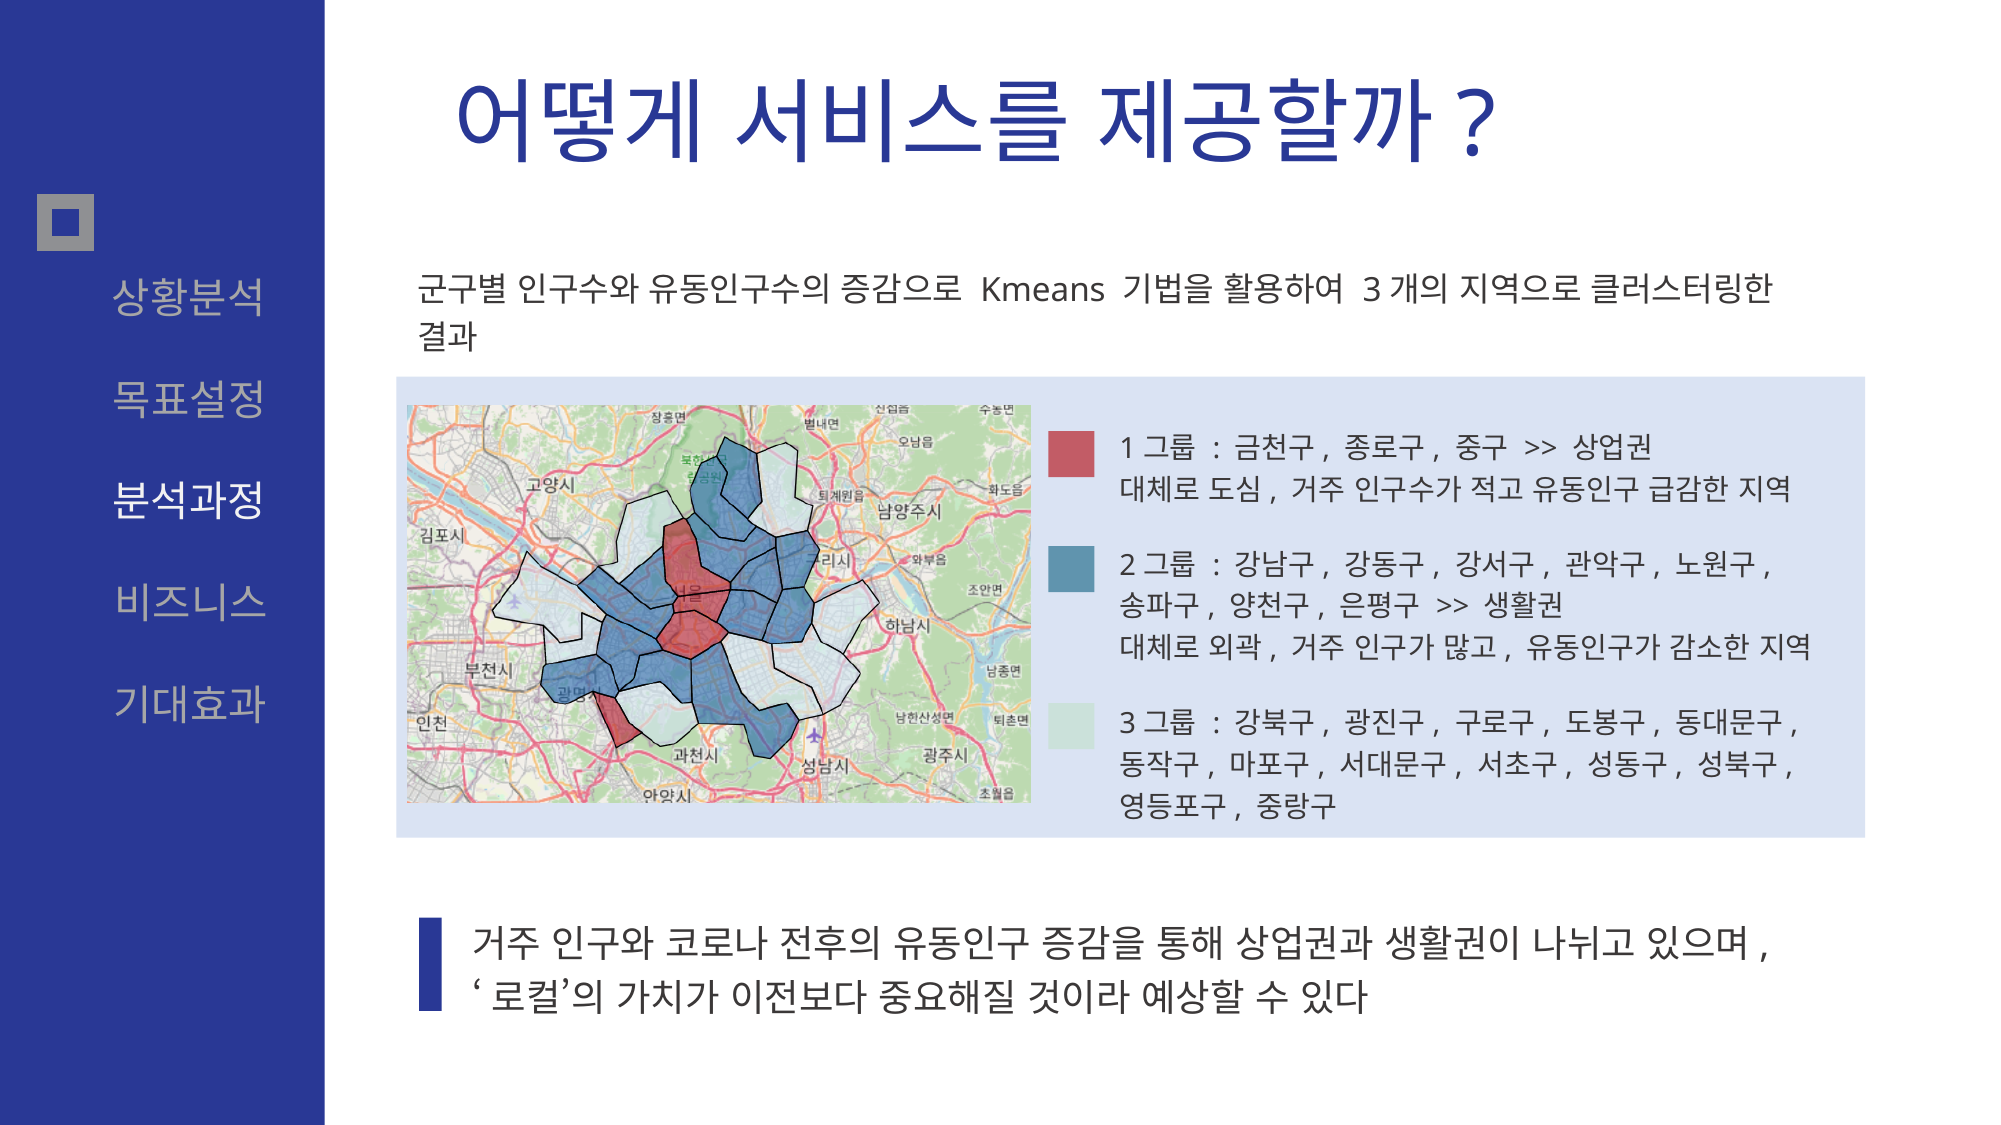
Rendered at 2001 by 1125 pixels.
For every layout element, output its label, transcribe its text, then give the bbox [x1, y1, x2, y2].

text_box 1그룹 : 금천구, 종로구, 중구 >> 상업권 대체로 도심, 거주 인구수가 적고 유동인구 급감한 지역 2그룹 : 강남구, 강동구, 강서구, 관악구, 노원구, 송파구, 양천구, 은평구 >> 생활권 대체로 외곽, 거주 인구가 많고, 유동인구가 감소한 지역 3그룹 : 강북구, 광진구, 구로구, 도봉구, 동대문구, 동작구, 마포구, 서대문구, 서초구, 성동구, 성북구, 영등포구, 중랑구 [1104, 414, 1850, 831]
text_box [92, 264, 285, 737]
text_box [1047, 545, 1095, 593]
text_box [418, 917, 443, 1012]
text_box 어떻게 서비스를 제공할까? [439, 56, 1512, 181]
text_box [395, 376, 1866, 839]
text_box [0, 0, 326, 1125]
text_box [1047, 430, 1095, 478]
text_box [1047, 702, 1095, 750]
text_box [43, 201, 88, 245]
picture [407, 405, 1031, 803]
text_box 거주 인구와 코로나 전후의 유동인구 증감을 통해 상업권과 생활권이 나뉘고 있으며, ‘로컬’의 가치가 이전보다 중요해질 것이라 예상할 수 있다 [457, 903, 1850, 1026]
text_box 군구별 인구수와 유동인구수의 증감으로 Kmeans 기법을 활용하여 3개의 지역으로 클러스터링한 결과 [402, 252, 1843, 364]
